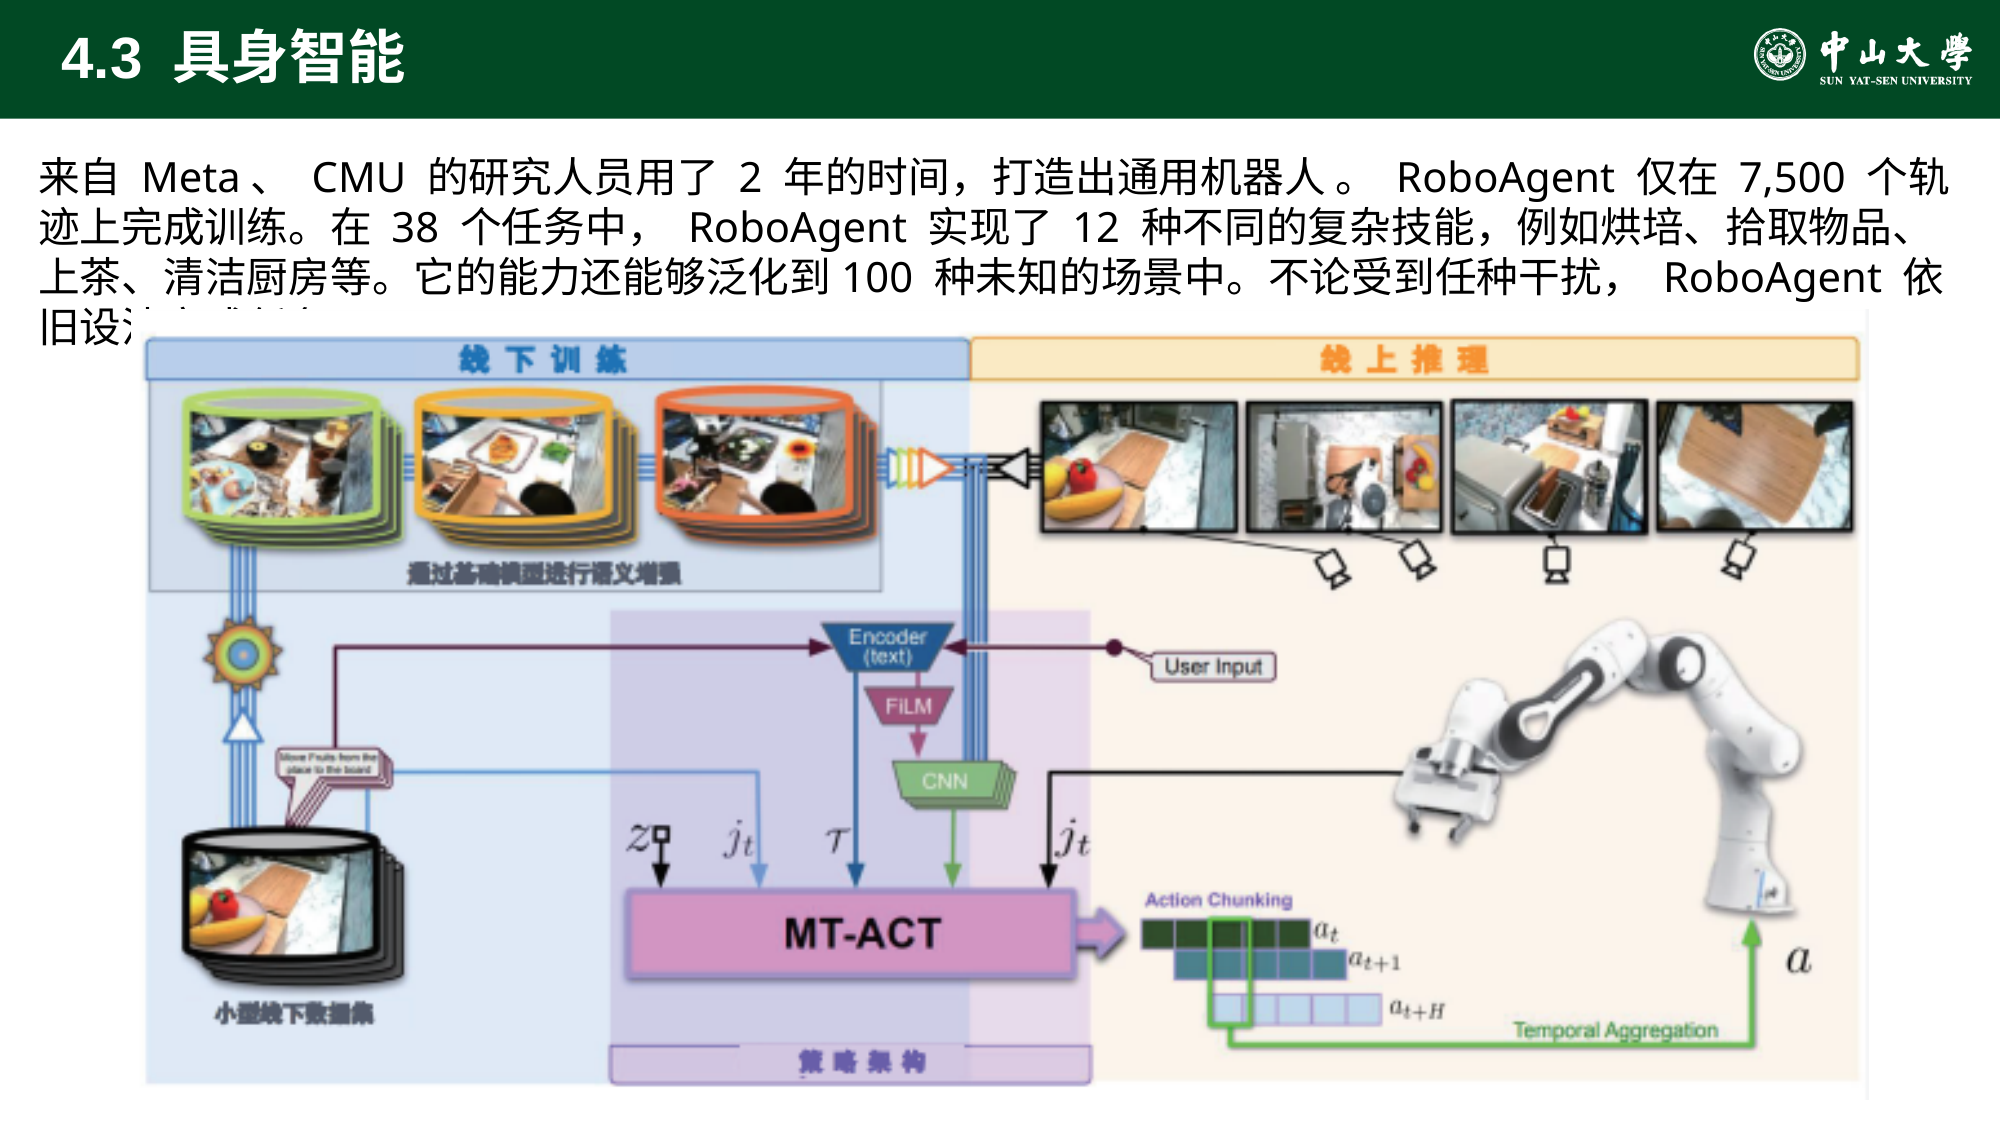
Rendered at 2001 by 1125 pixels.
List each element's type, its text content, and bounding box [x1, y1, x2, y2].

title 4.3 具身智能 [46, 0, 1723, 119]
picture [131, 309, 1869, 1100]
picture [1740, 11, 2000, 107]
text_box 来自 Meta、 CMU 的研究人员用了 2 年的时间，打造出通用机器人 。 RoboAgent 仅在 7,500 个轨迹上完成训练。在 38 个任务中， RoboAgent 实现了 12 种不同的复杂技能，例如烘培、拾取物品、上茶、清洁厨房等。它的能力还能够泛化到100 种未知的场景中。不论受到任种干扰， RoboAgent 依旧设法完成任务。 [23, 143, 1977, 359]
